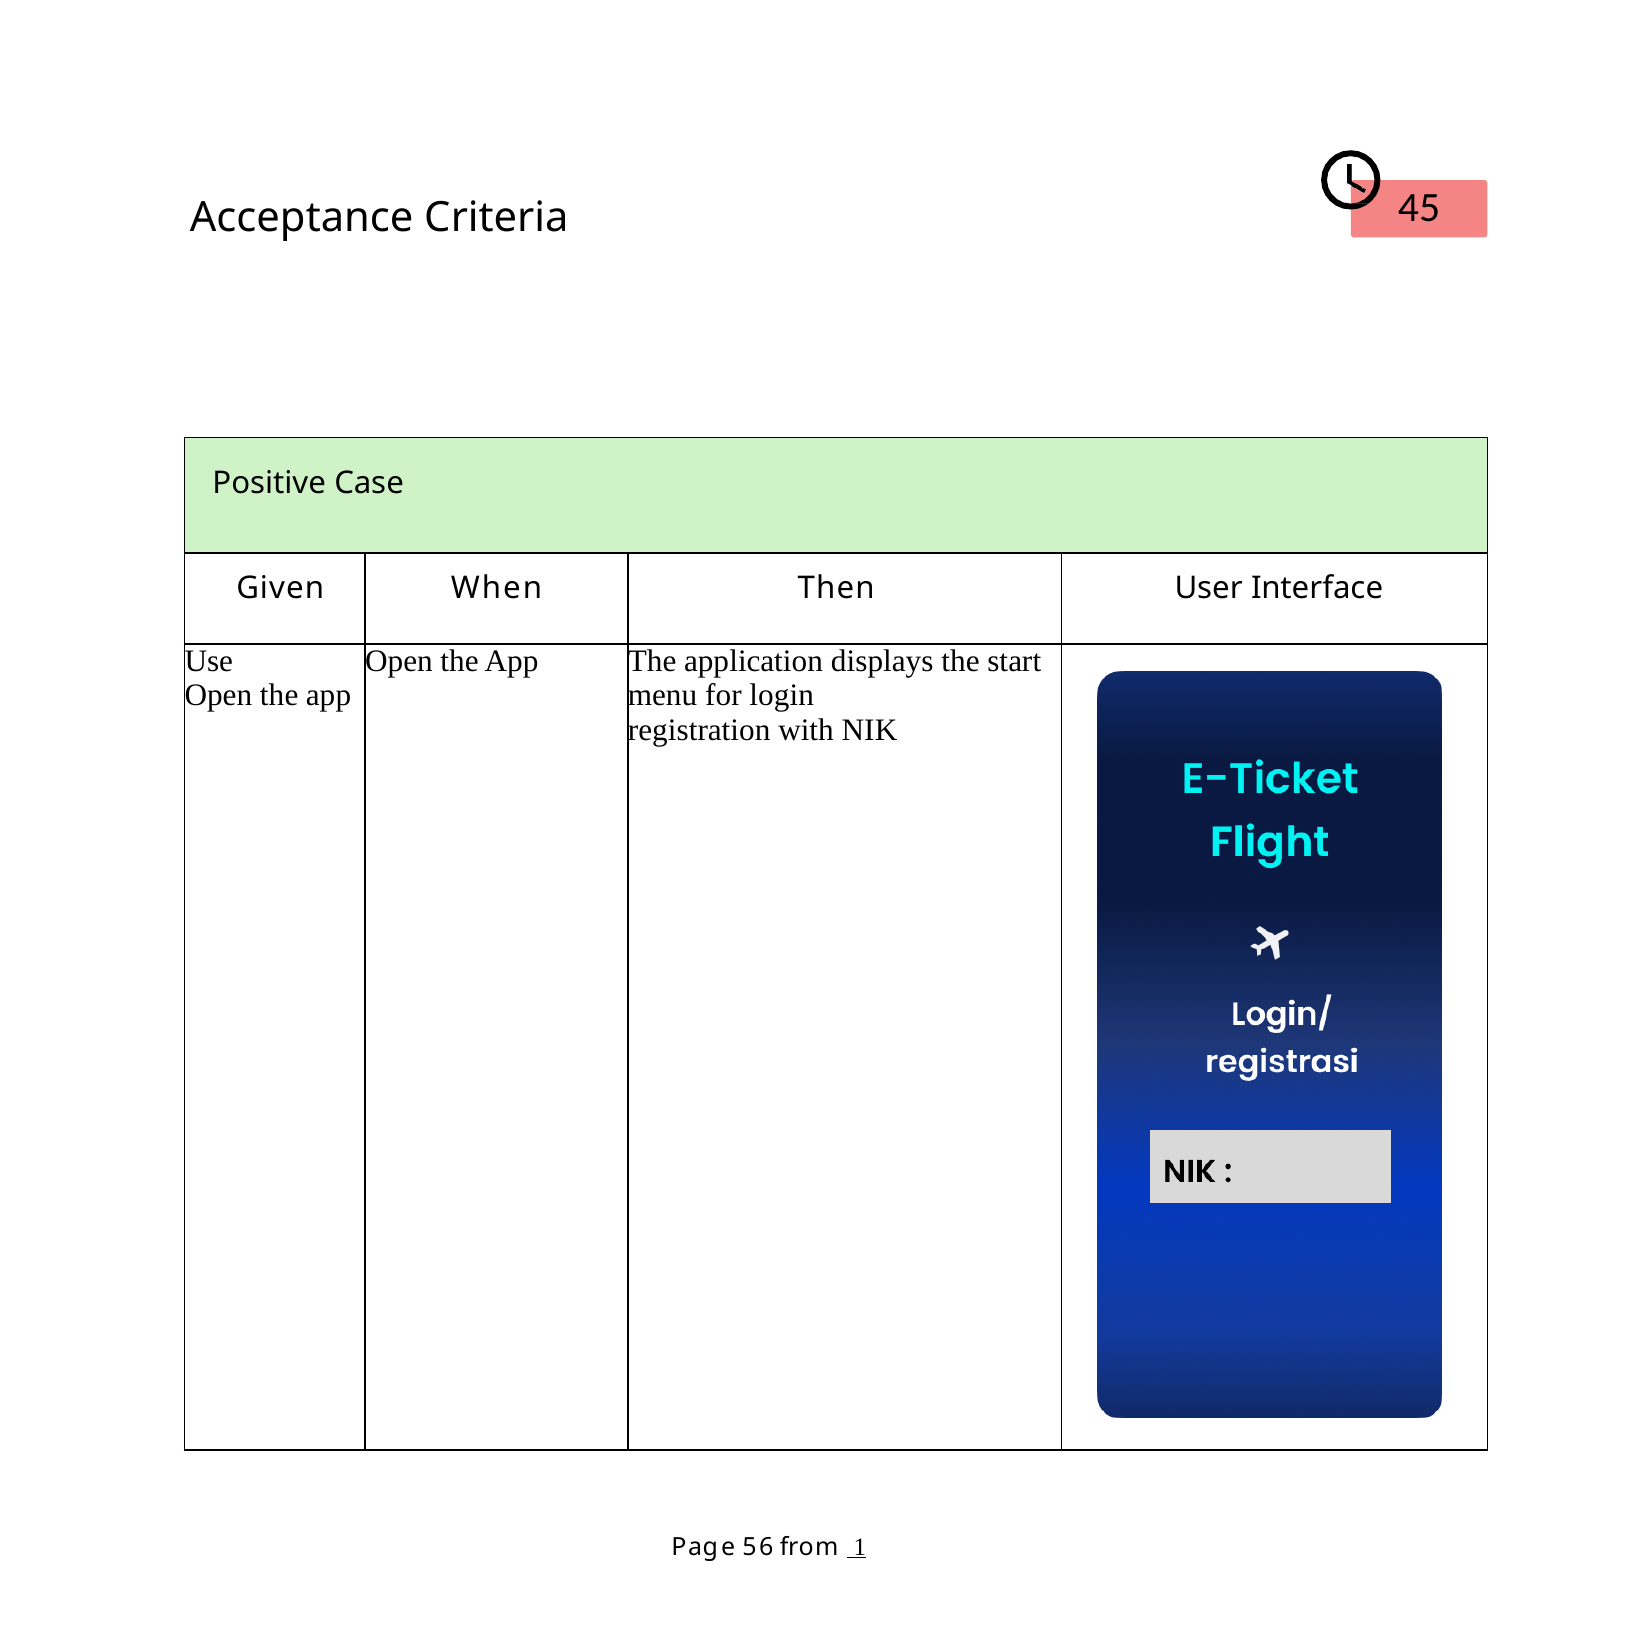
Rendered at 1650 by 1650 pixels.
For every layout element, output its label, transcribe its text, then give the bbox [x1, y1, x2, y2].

slide_number Page 56 from 1 [669, 1535, 881, 1565]
table_cell Given [185, 554, 364, 643]
table_cell Open the App [366, 645, 627, 1449]
table_header Positive Case [185, 438, 1487, 552]
title Acceptance Criteria [187, 187, 625, 466]
table_cell [1062, 645, 1487, 1449]
table_cell Then [629, 554, 1061, 643]
picture [1097, 671, 1443, 1418]
table_cell The application displays the start menu for login registration with NIK [629, 645, 1061, 1449]
table_cell Use Open the app [185, 645, 364, 1449]
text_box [1320, 149, 1488, 238]
table_cell User Interface [1062, 554, 1487, 643]
table_cell When [366, 554, 627, 643]
